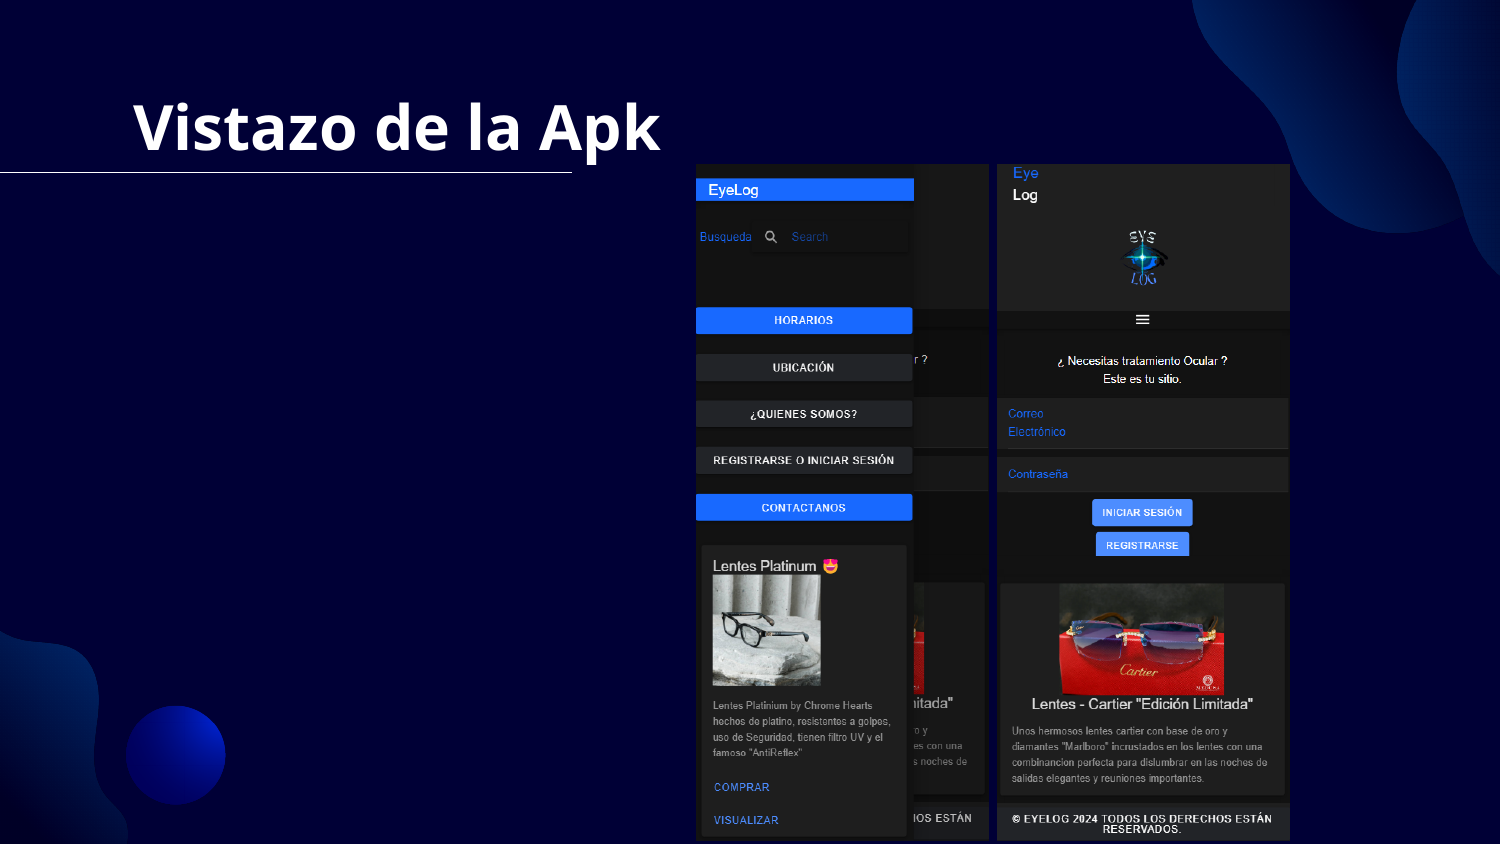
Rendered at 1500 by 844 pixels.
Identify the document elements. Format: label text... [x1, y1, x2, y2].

picture [0, 585, 242, 844]
picture [997, 0, 1500, 842]
title Vistazo de la Apk [118, 72, 1382, 167]
picture [696, 163, 989, 842]
